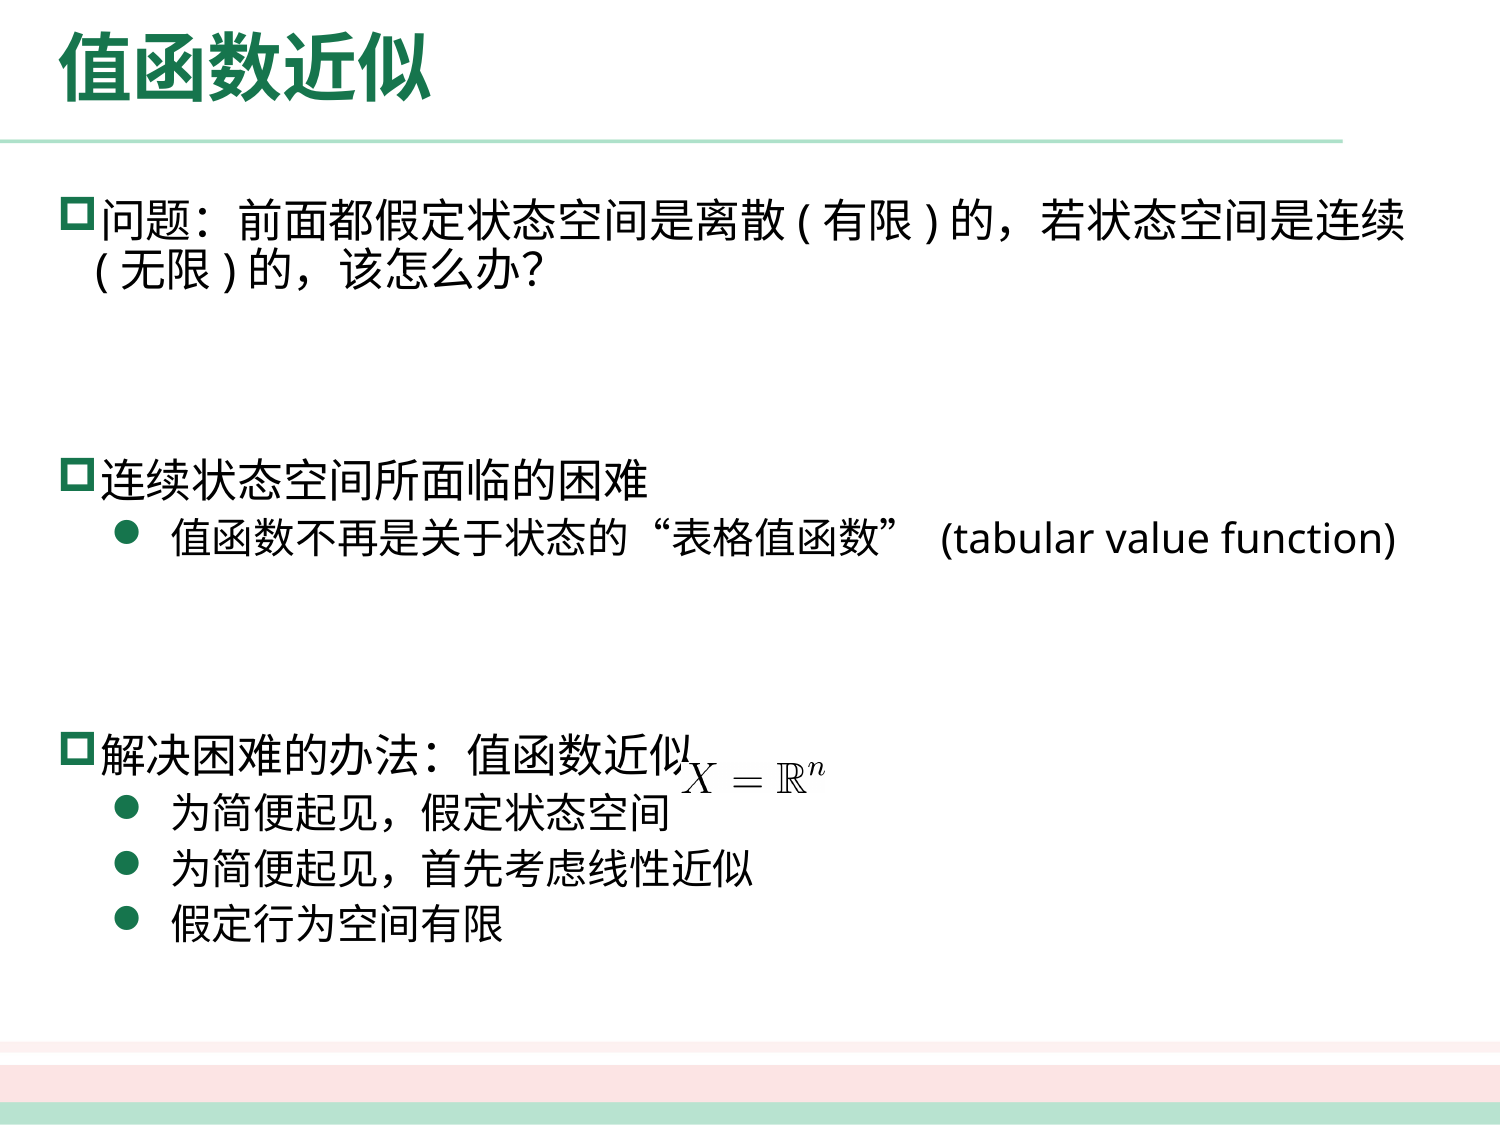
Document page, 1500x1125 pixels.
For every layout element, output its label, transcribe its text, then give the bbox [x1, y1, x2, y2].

title 值函数近似 [42, 7, 1337, 136]
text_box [679, 758, 827, 804]
picture [0, 0, 1500, 1125]
list 问题：前面都假定状态空间是离散(有限)的，若状态空间是连续(无限)的，该怎么办？ 连续状态空间所面临的困难 值函数不再是关于状态的“表格值函数” (tabular value function) 解决困难的办法：值函数近似 为简便起见，假定状态空间 为简便起见，首先考虑线性近似 假定行为空间有限 [42, 190, 1457, 1000]
